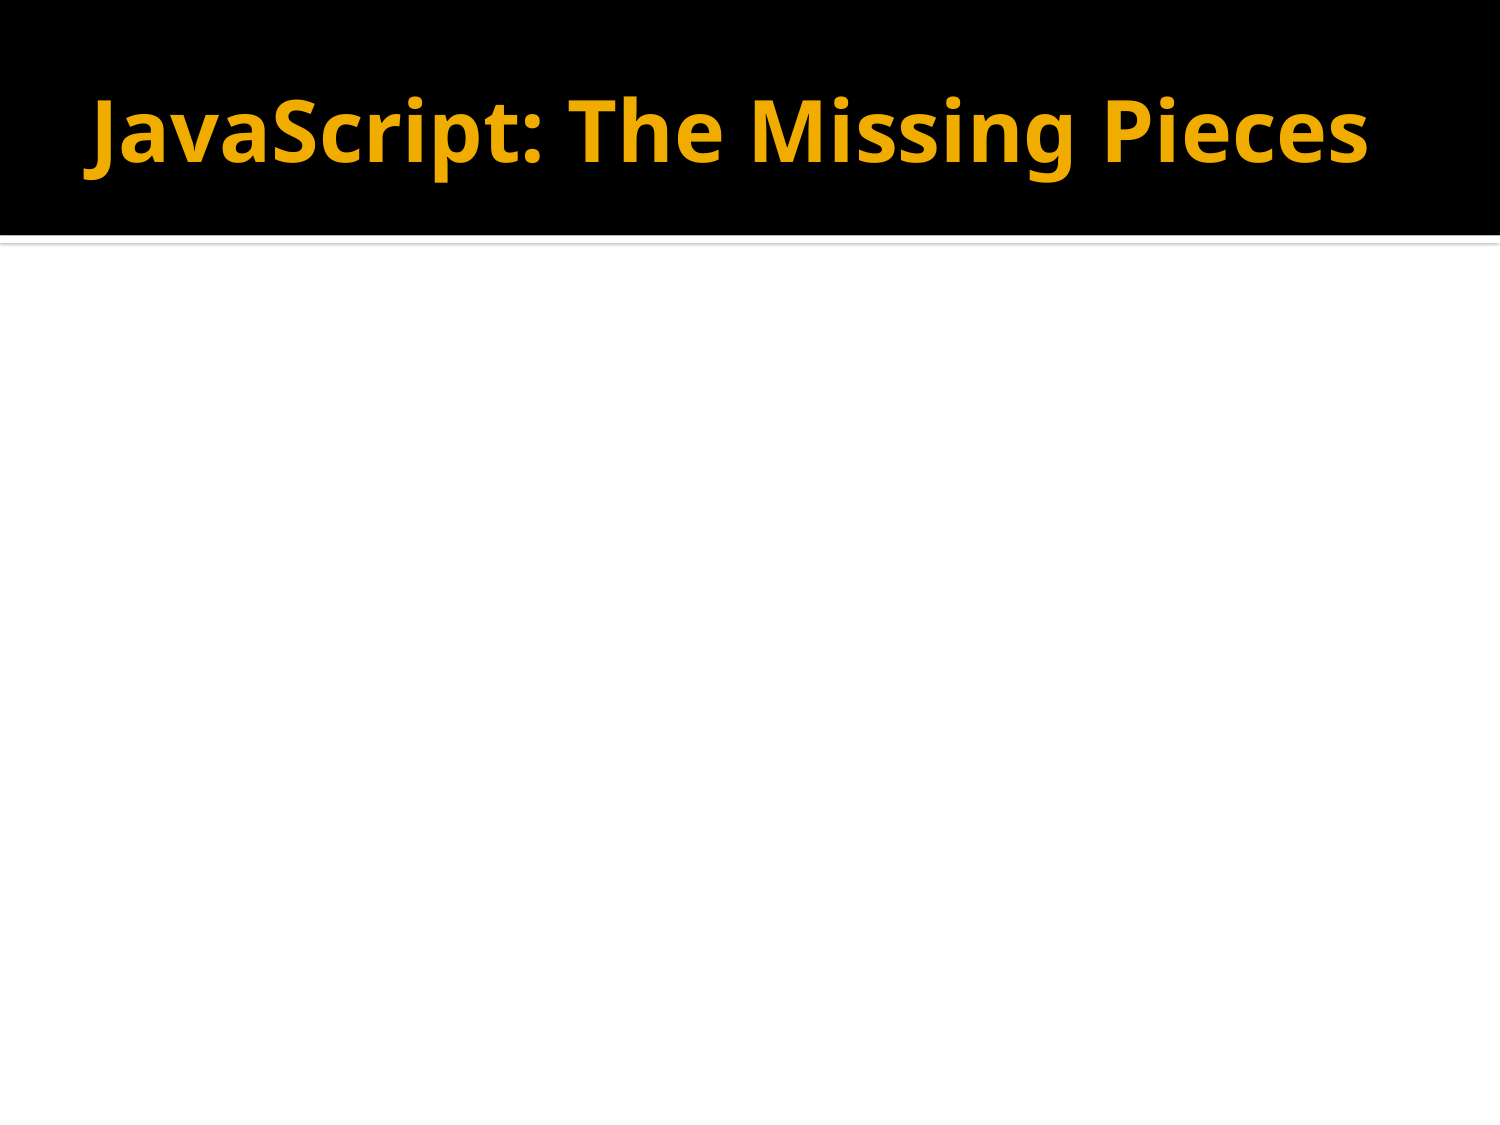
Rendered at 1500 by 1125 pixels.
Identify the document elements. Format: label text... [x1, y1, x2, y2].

title JavaScript: The Missing Pieces [75, 25, 1425, 231]
